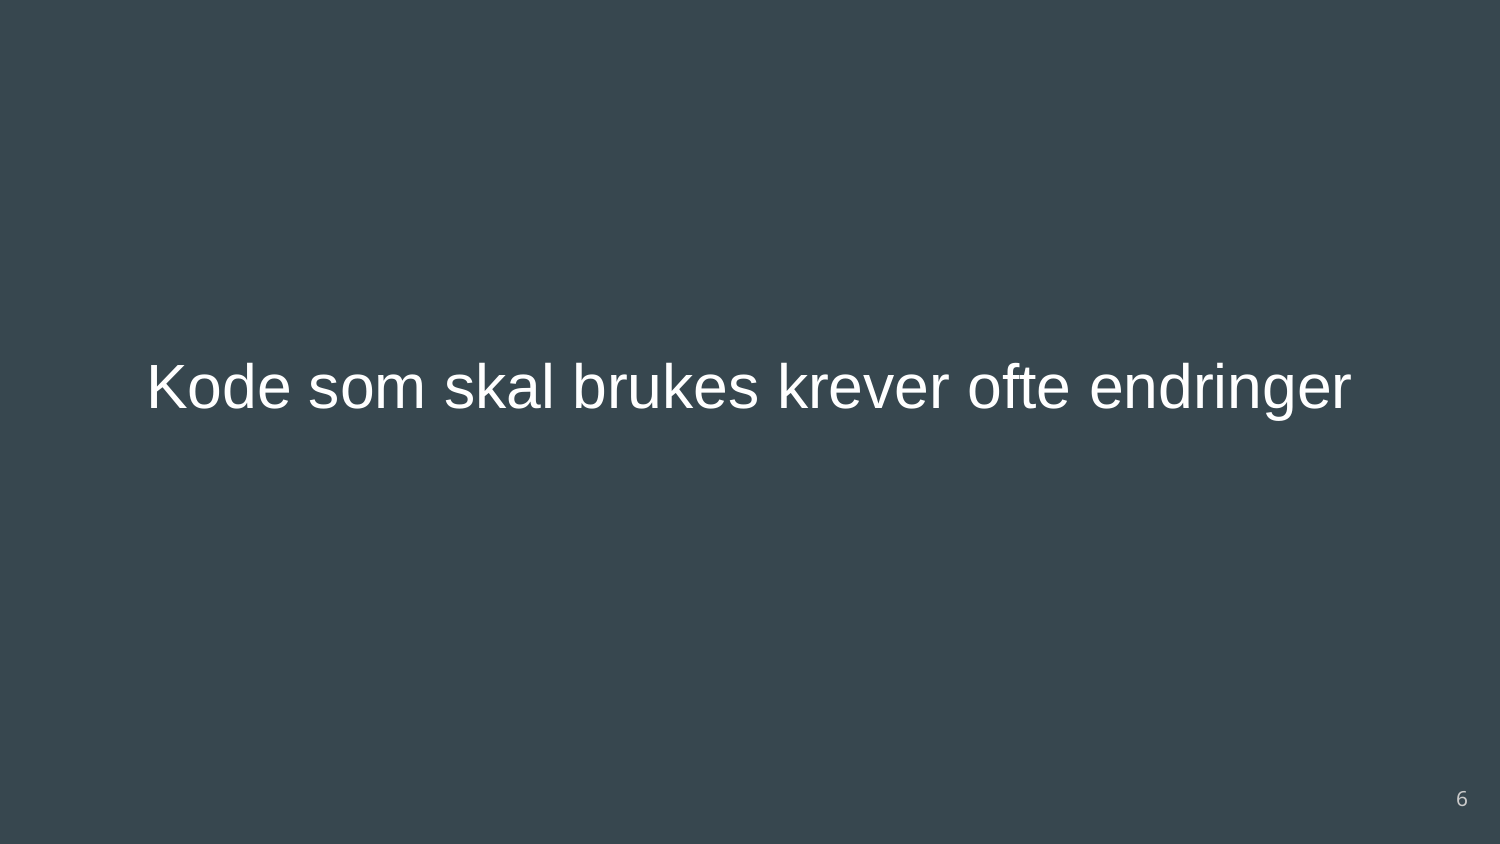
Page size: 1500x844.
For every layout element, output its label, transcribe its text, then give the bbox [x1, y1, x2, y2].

slide_number ‹#› [1392, 767, 1483, 833]
title Kode som skal brukes krever ofte endringer [51, 330, 1449, 513]
